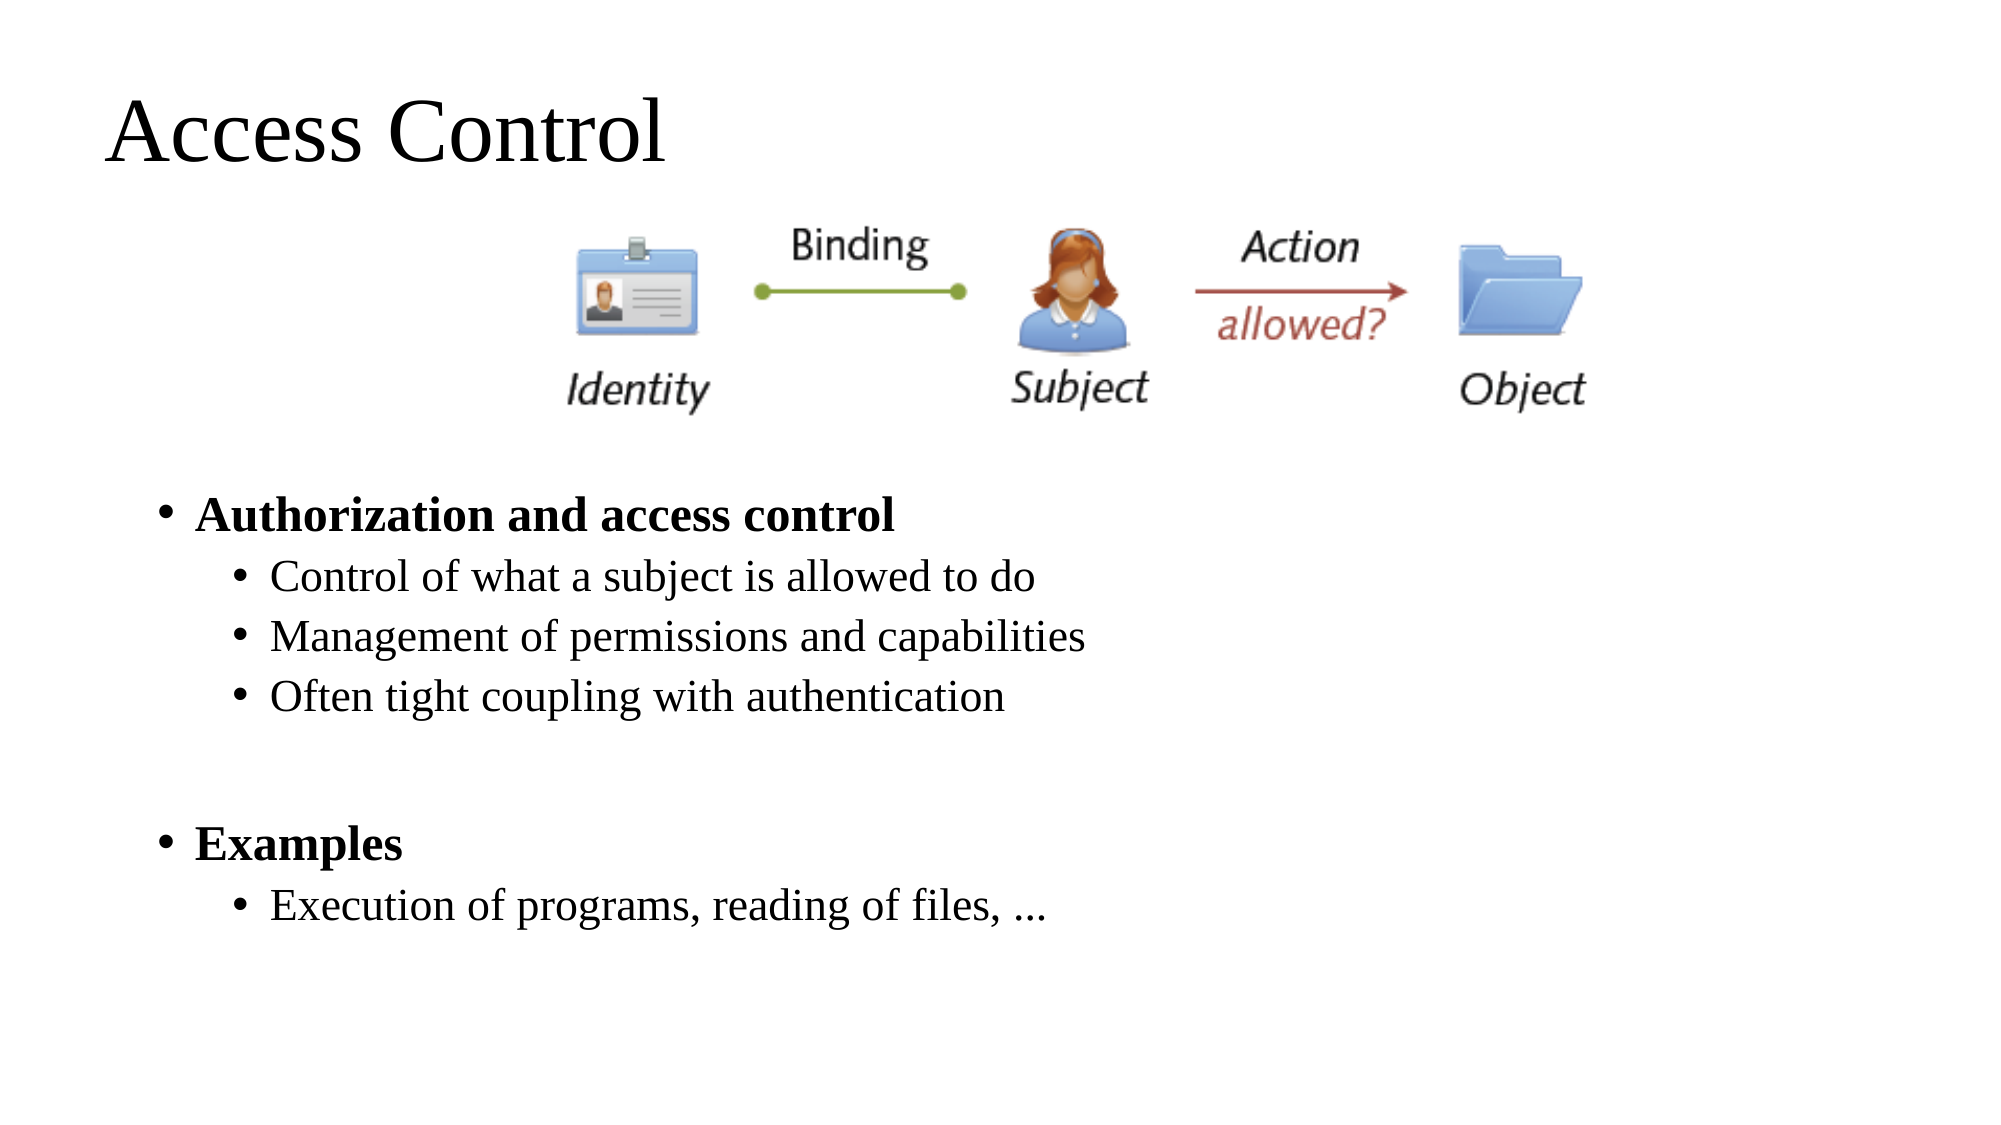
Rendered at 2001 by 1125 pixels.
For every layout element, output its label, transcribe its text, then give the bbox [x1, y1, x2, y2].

picture [512, 187, 1746, 466]
title Access Control [89, 50, 1613, 214]
list Authorization and access control Control of what a subject is allowed to do Management of permissions and capabilities Often tight coupling with authentication Examples Execution of programs, reading of files, ... [142, 174, 1844, 1023]
